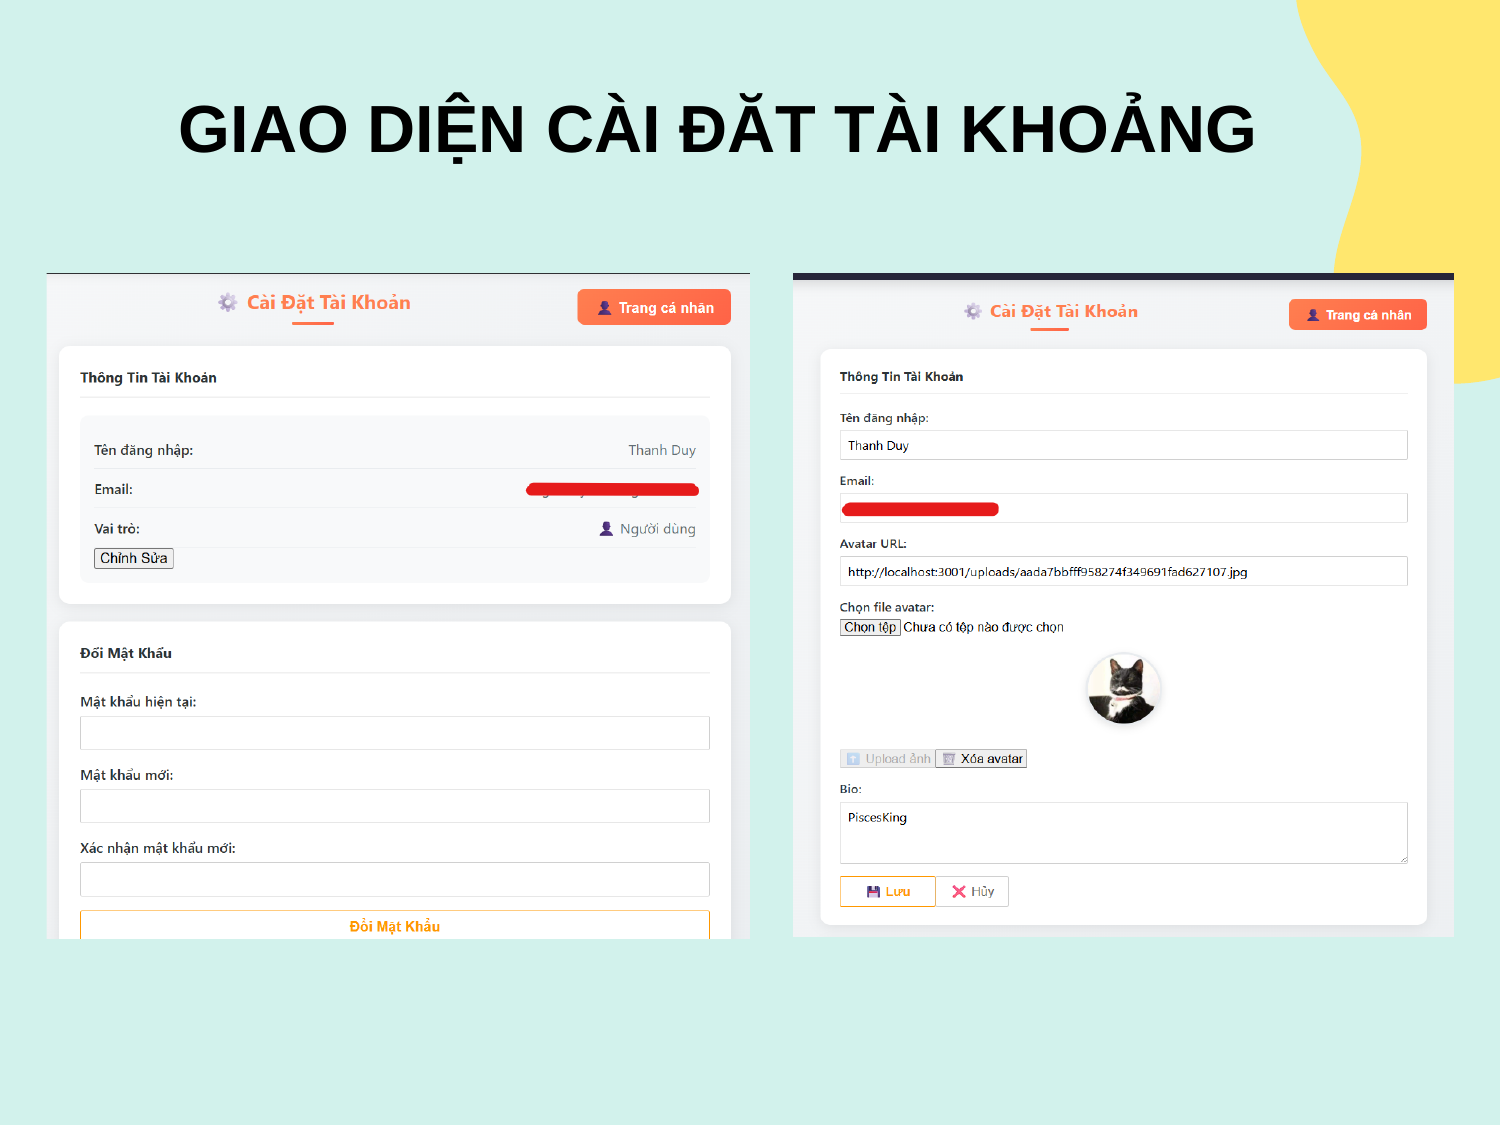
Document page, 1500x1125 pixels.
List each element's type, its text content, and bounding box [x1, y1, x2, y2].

picture [792, 273, 1454, 937]
text_box GIAO DIỆN CÀI ĐĂT TÀI KHOẢNG [163, 78, 1318, 174]
picture [46, 273, 751, 940]
